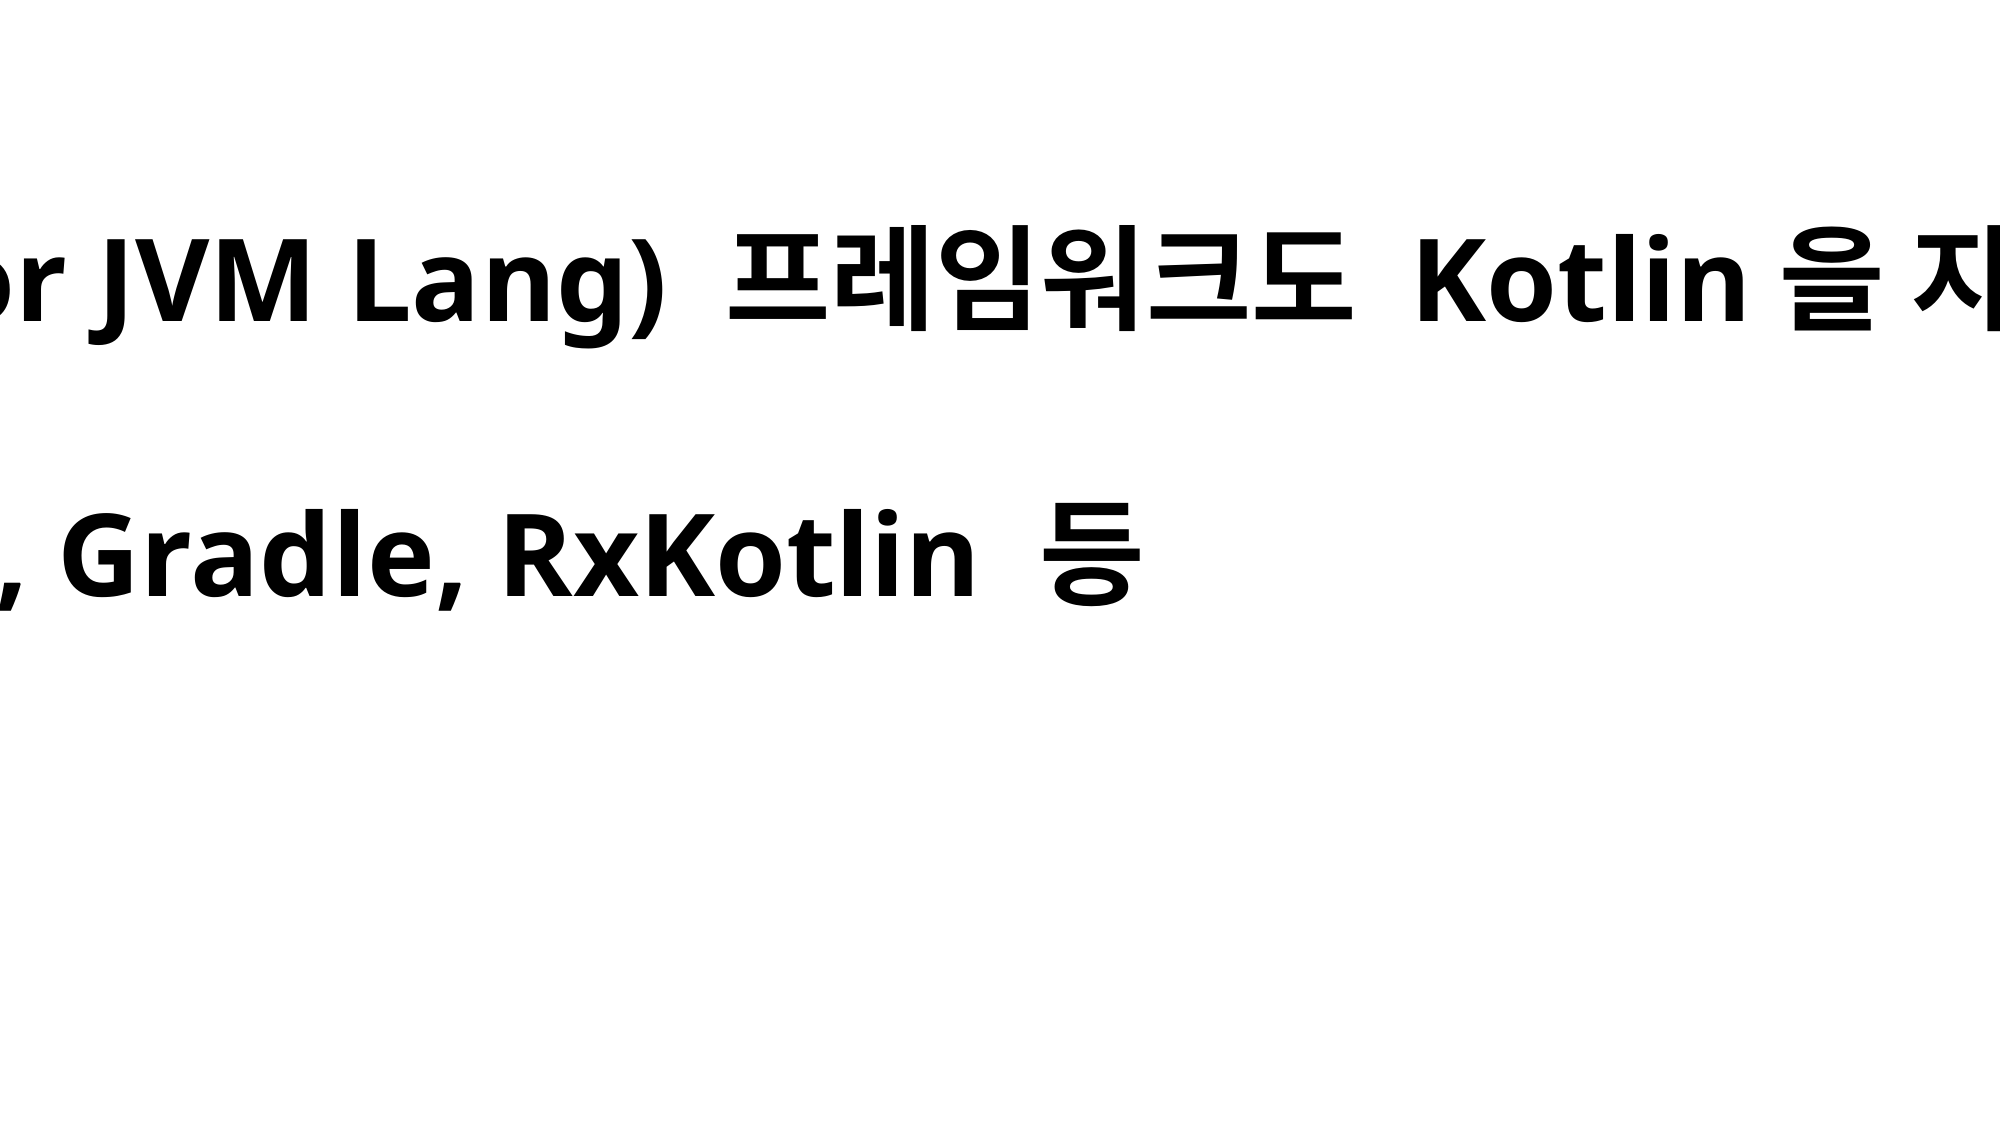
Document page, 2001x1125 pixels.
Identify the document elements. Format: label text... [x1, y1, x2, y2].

text_box 많은 자바(or JVM Lang) 프레임워크도 Kotlin을 지원하기 시작 ex: Spring, Gradle, RxKotlin 등 [0, 199, 2000, 627]
